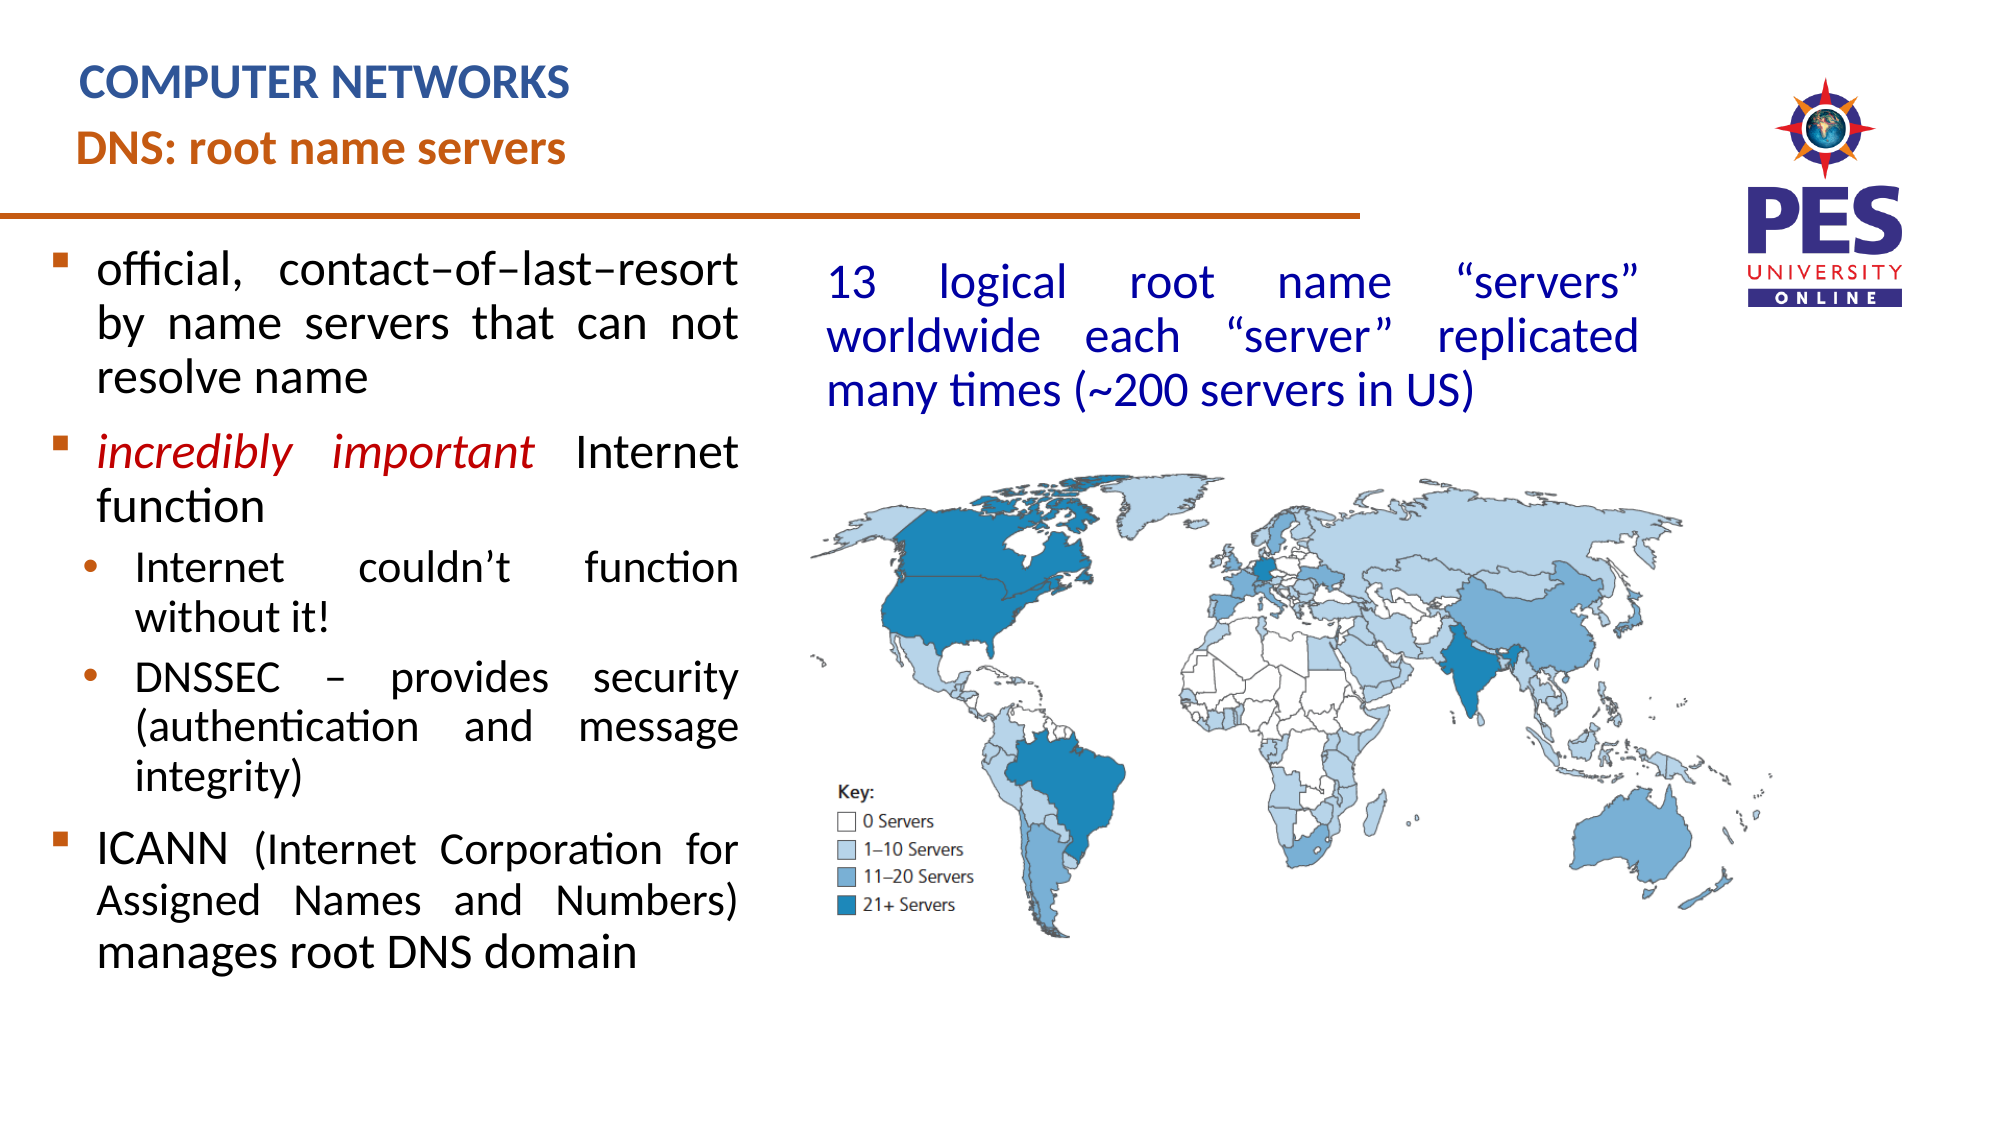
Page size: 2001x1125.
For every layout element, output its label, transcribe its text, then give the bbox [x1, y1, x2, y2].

text_box DNS: root name servers [60, 106, 1374, 182]
picture [1748, 76, 1902, 307]
text_box 13 logical root name “servers” worldwide each “server” replicated many times (~200 servers in US) [811, 248, 1656, 433]
text_box COMPUTER NETWORKS [64, 41, 1295, 106]
picture [781, 433, 1809, 959]
text_box official, contact–of–last–resort by name servers that can not resolve name incredibly important Internet function Internet couldn’t function without it! DNSSEC – provides security (authentication and message integrity) ICANN (Internet Corporation for Assigned Names and Numbers) manages root DNS domain [15, 234, 755, 990]
